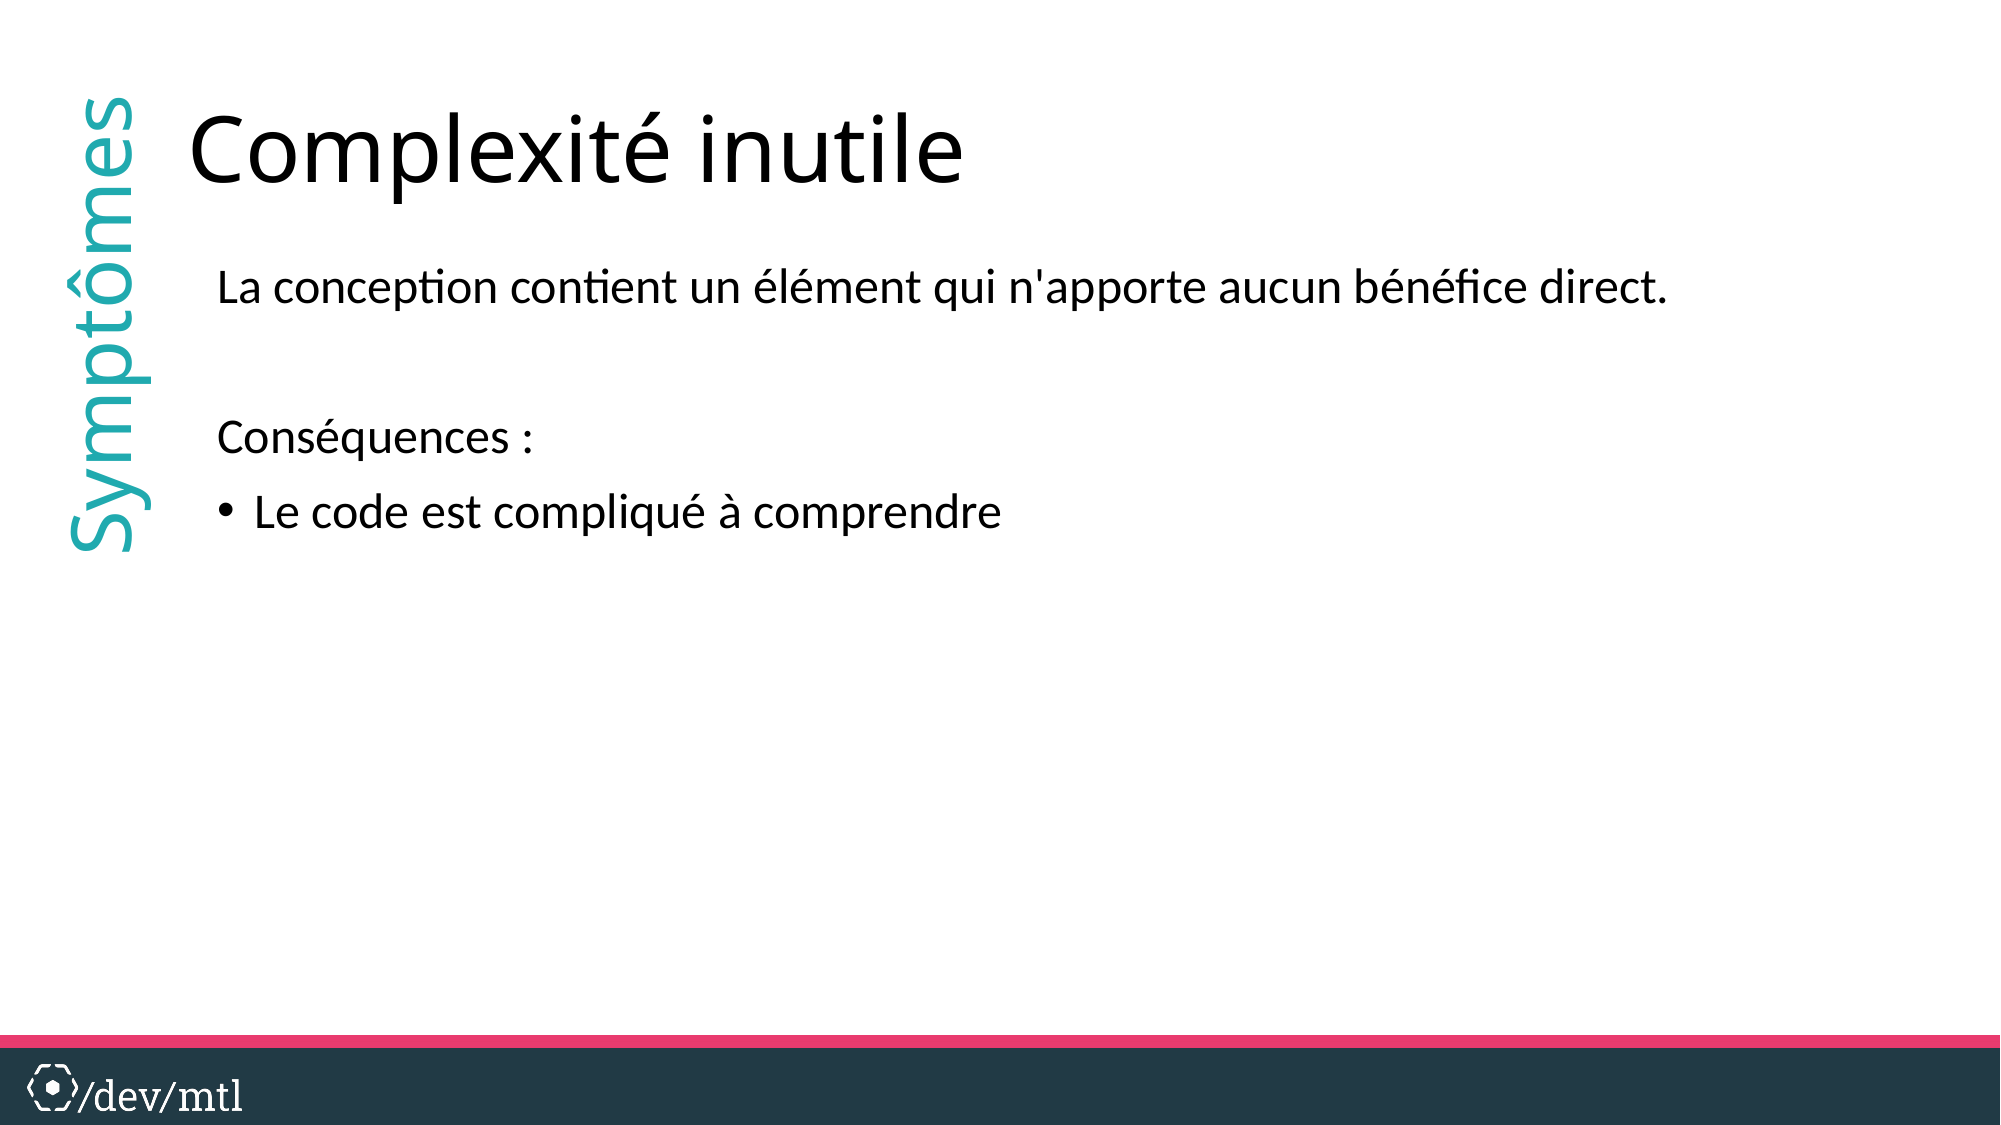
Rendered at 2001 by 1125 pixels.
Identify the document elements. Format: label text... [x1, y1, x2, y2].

text_box Complexité inutile [172, 61, 1814, 244]
text_box La conception contient un élément qui n'apporte aucun bénéfice direct. Conséquences : Le code est compliqué à comprendre [202, 260, 1814, 1020]
picture [0, 1035, 2000, 1125]
text_box Symptômes [36, 79, 173, 1016]
